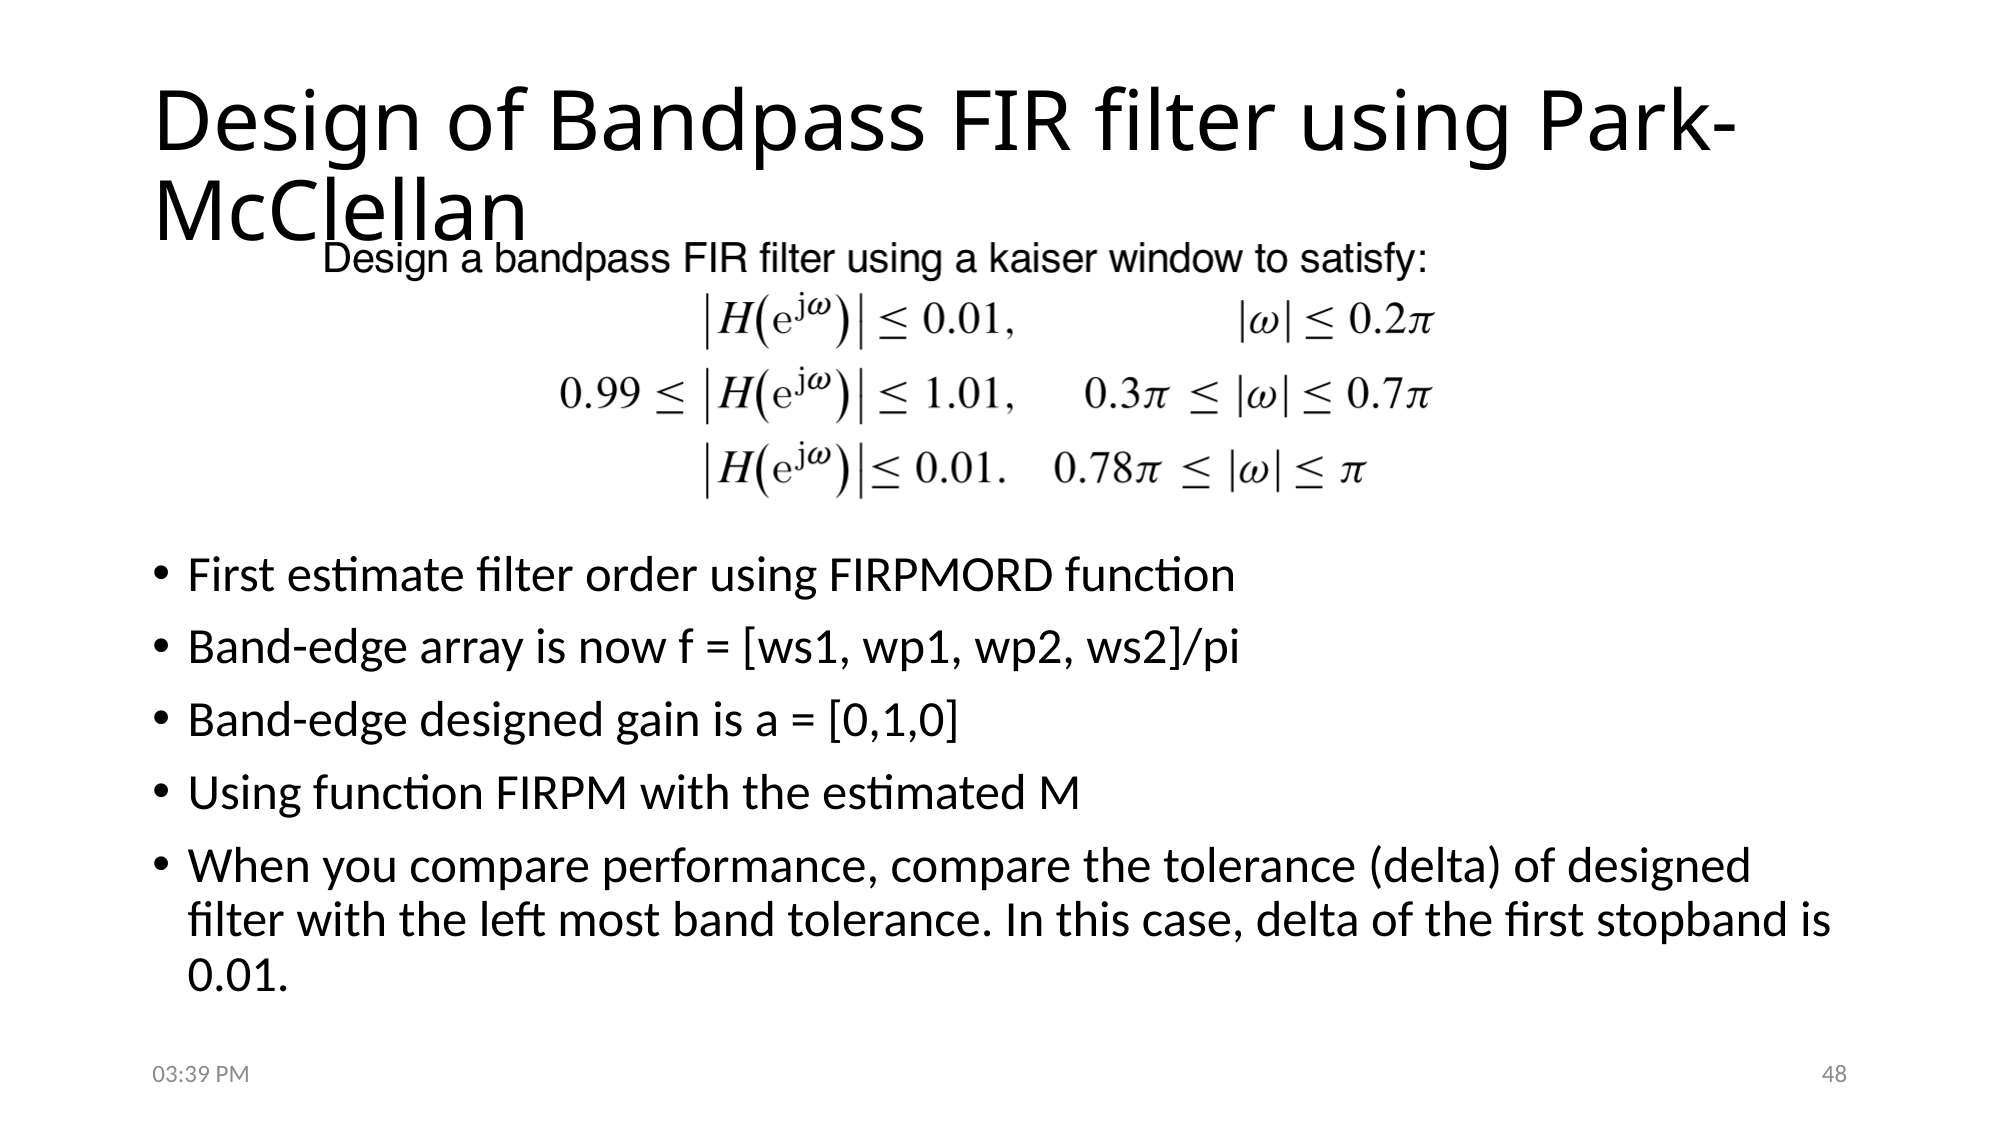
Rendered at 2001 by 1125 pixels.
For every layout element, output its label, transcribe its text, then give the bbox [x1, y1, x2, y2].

slide_number 48 [1412, 1042, 1863, 1103]
list First estimate filter order using FIRPMORD function Band-edge array is now f = [ws1, wp1, wp2, ws2]/pi Band-edge designed gain is a = [0,1,0] Using function FIRPM with the estimated M When you compare performance, compare the tolerance (delta) of designed filter with the left most band tolerance. In this case, delta of the first stopband is 0.01. [1748, 539, 1863, 1014]
list First estimate filter order using FIRPMORD function Band-edge array is now f = [ws1, wp1, wp2, ws2]/pi Band-edge designed gain is a = [0,1,0] Using function FIRPM with the estimated M When you compare performance, compare the tolerance (delta) of designed filter with the left most band tolerance. In this case, delta of the first stopband is 0.01. [137, 539, 278, 1014]
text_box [278, 235, 1748, 1089]
title Design of Bandpass FIR filter using Park-McClellan [137, 59, 1863, 278]
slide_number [137, 1042, 588, 1103]
